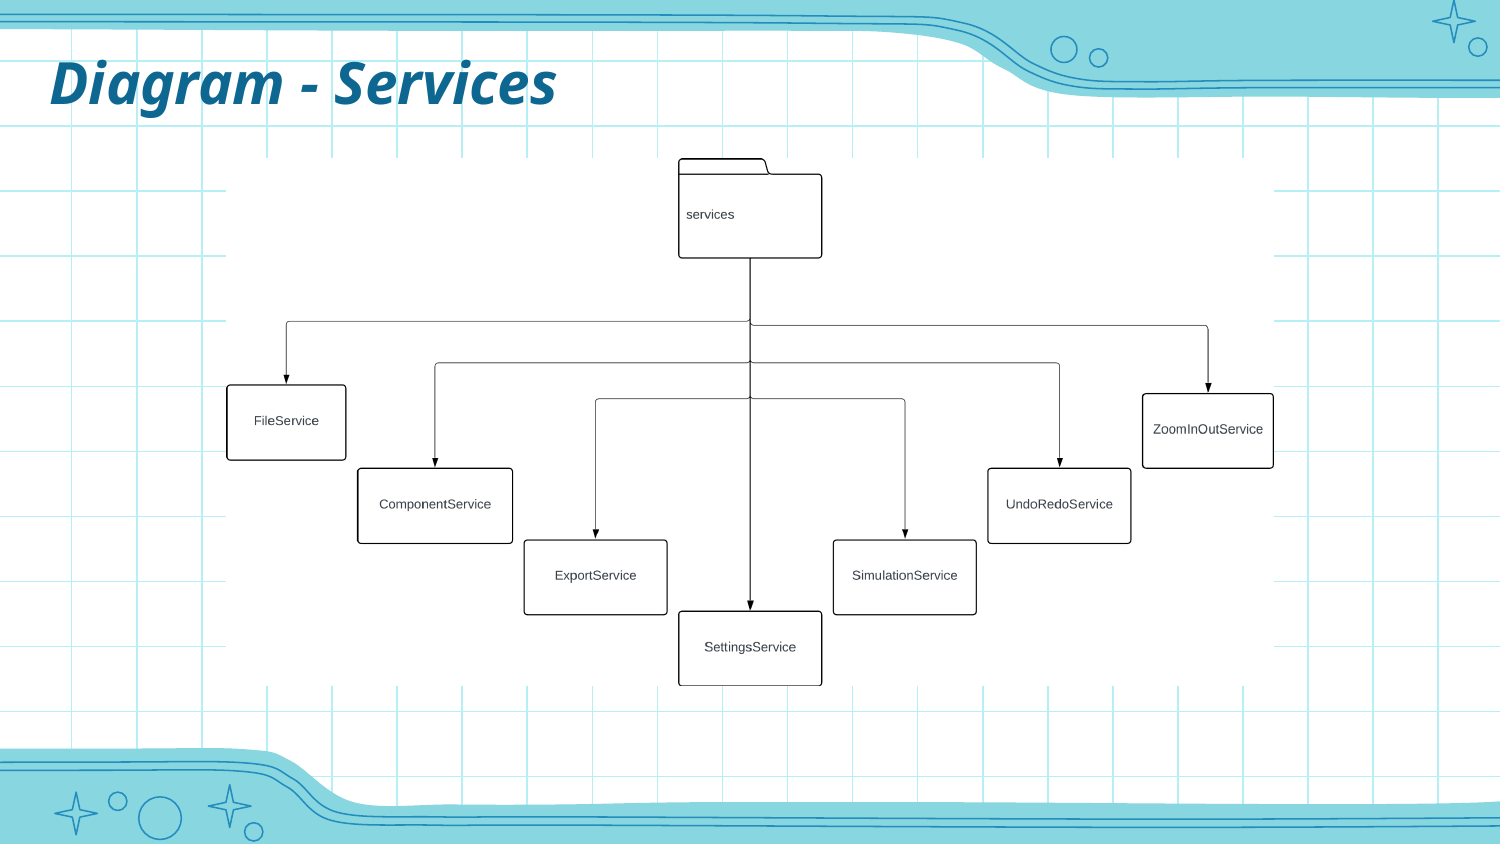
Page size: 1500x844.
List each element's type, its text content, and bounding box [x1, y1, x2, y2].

picture [225, 157, 1275, 686]
title Diagram - Services [34, 31, 1299, 136]
